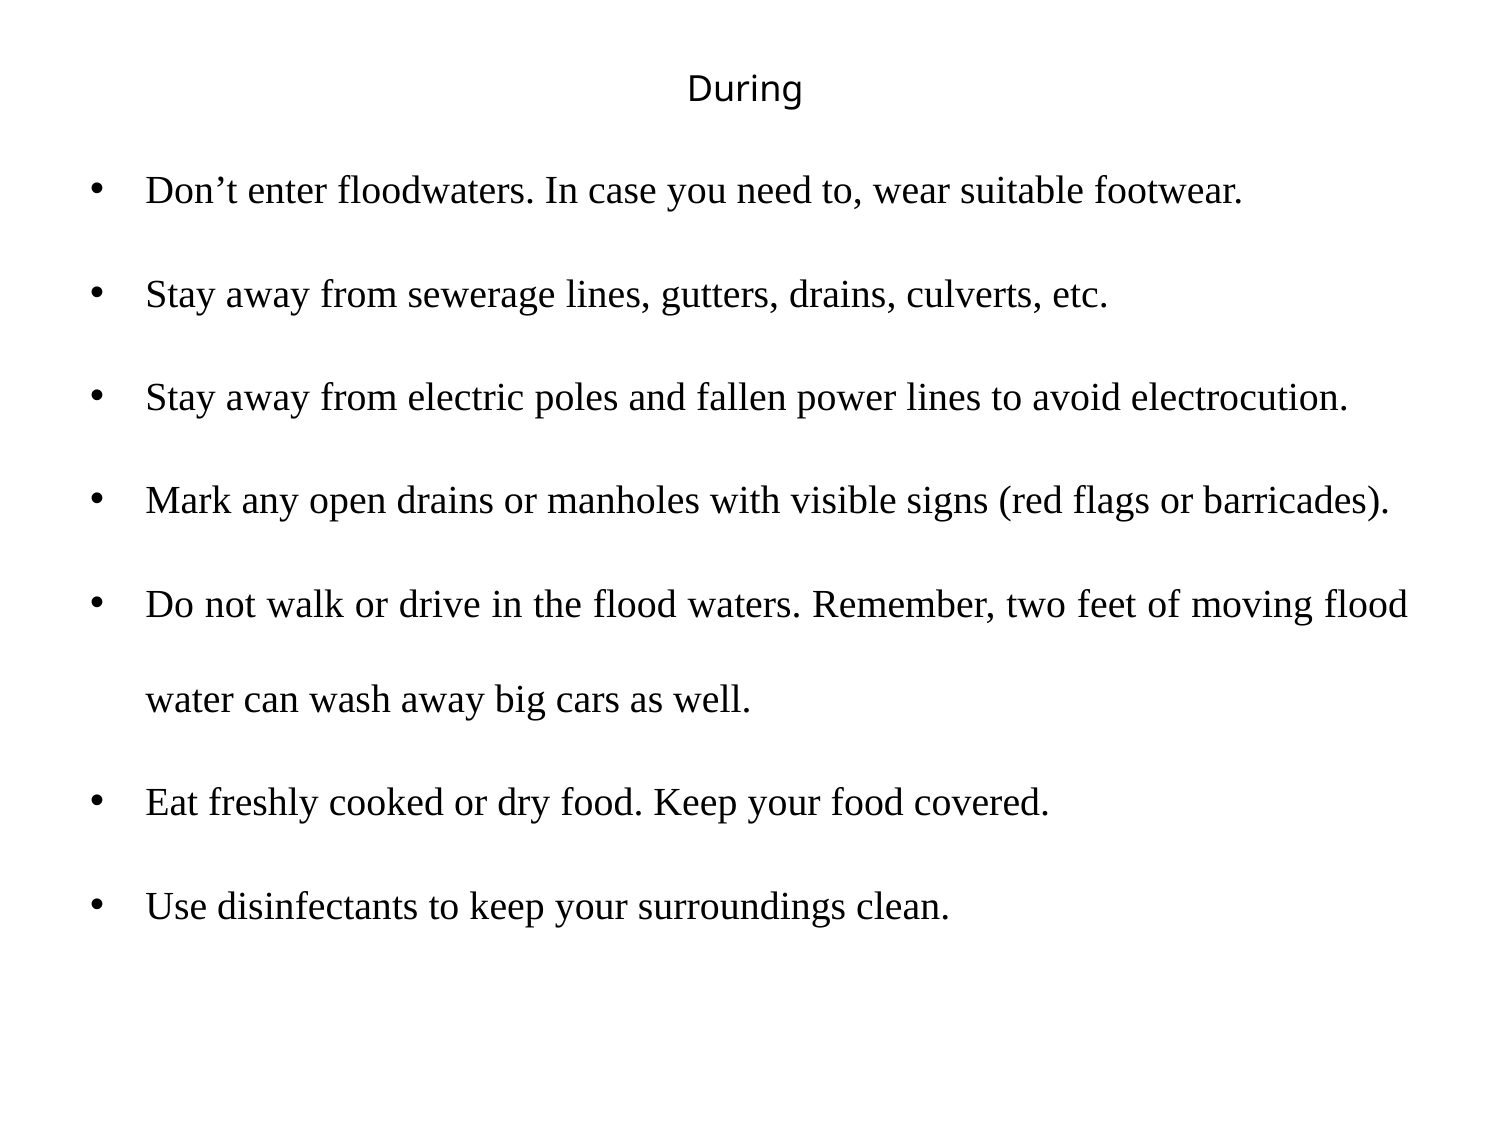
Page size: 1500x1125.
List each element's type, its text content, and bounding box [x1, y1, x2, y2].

list During Don’t enter floodwaters. In case you need to, wear suitable footwear. Stay away from sewerage lines, gutters, drains, culverts, etc. Stay away from electric poles and fallen power lines to avoid electrocution. Mark any open drains or manholes with visible signs (red flags or barricades). Do not walk or drive in the flood waters. Remember, two feet of moving flood water can wash away big cars as well. Eat freshly cooked or dry food. Keep your food covered. Use disinfectants to keep your surroundings clean. [75, 66, 1425, 1005]
